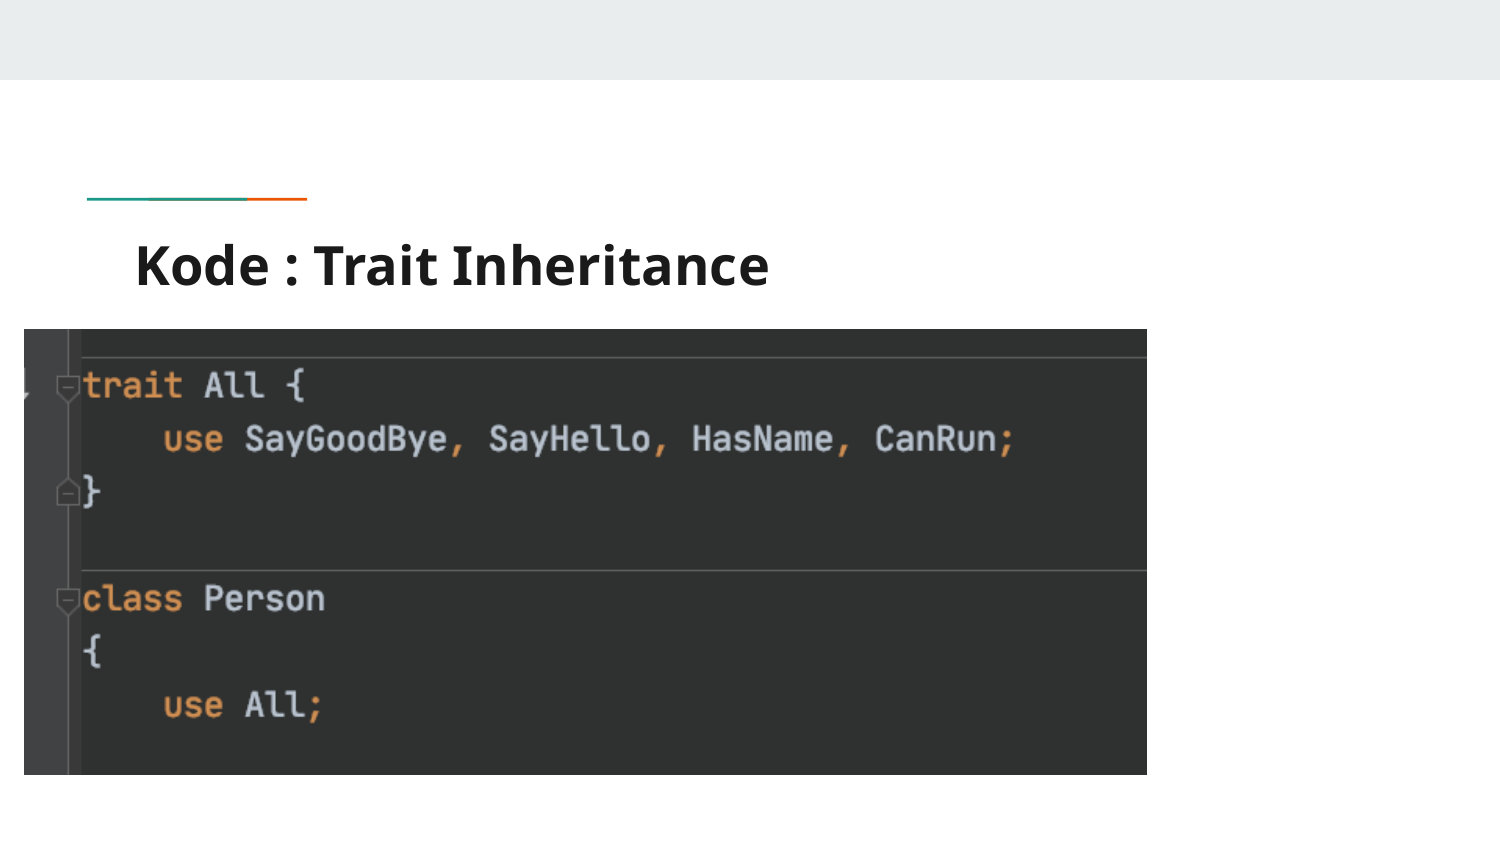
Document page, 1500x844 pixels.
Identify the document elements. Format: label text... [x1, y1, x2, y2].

title Kode : Trait Inheritance [119, 216, 1381, 305]
picture [24, 328, 1148, 775]
